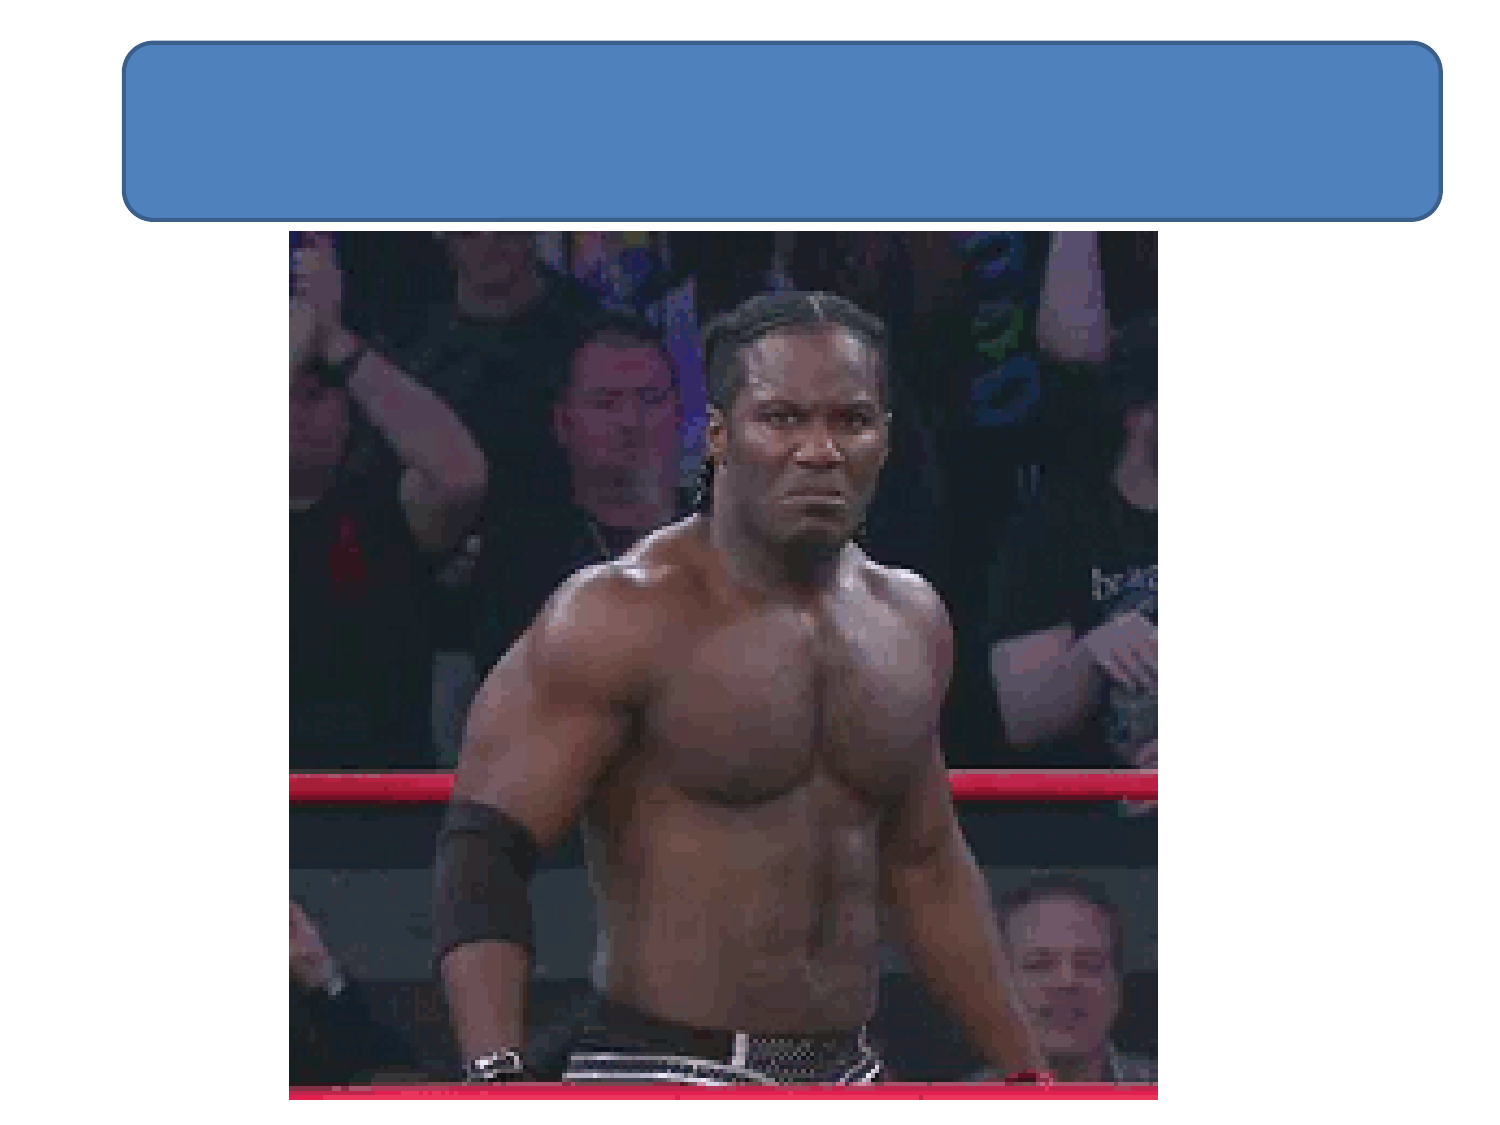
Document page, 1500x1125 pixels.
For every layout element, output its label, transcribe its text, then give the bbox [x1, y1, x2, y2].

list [288, 231, 1158, 1100]
text_box [121, 40, 1443, 222]
title どうやら勝（か）ったようです。 勝つ 赢 [75, 45, 1425, 233]
